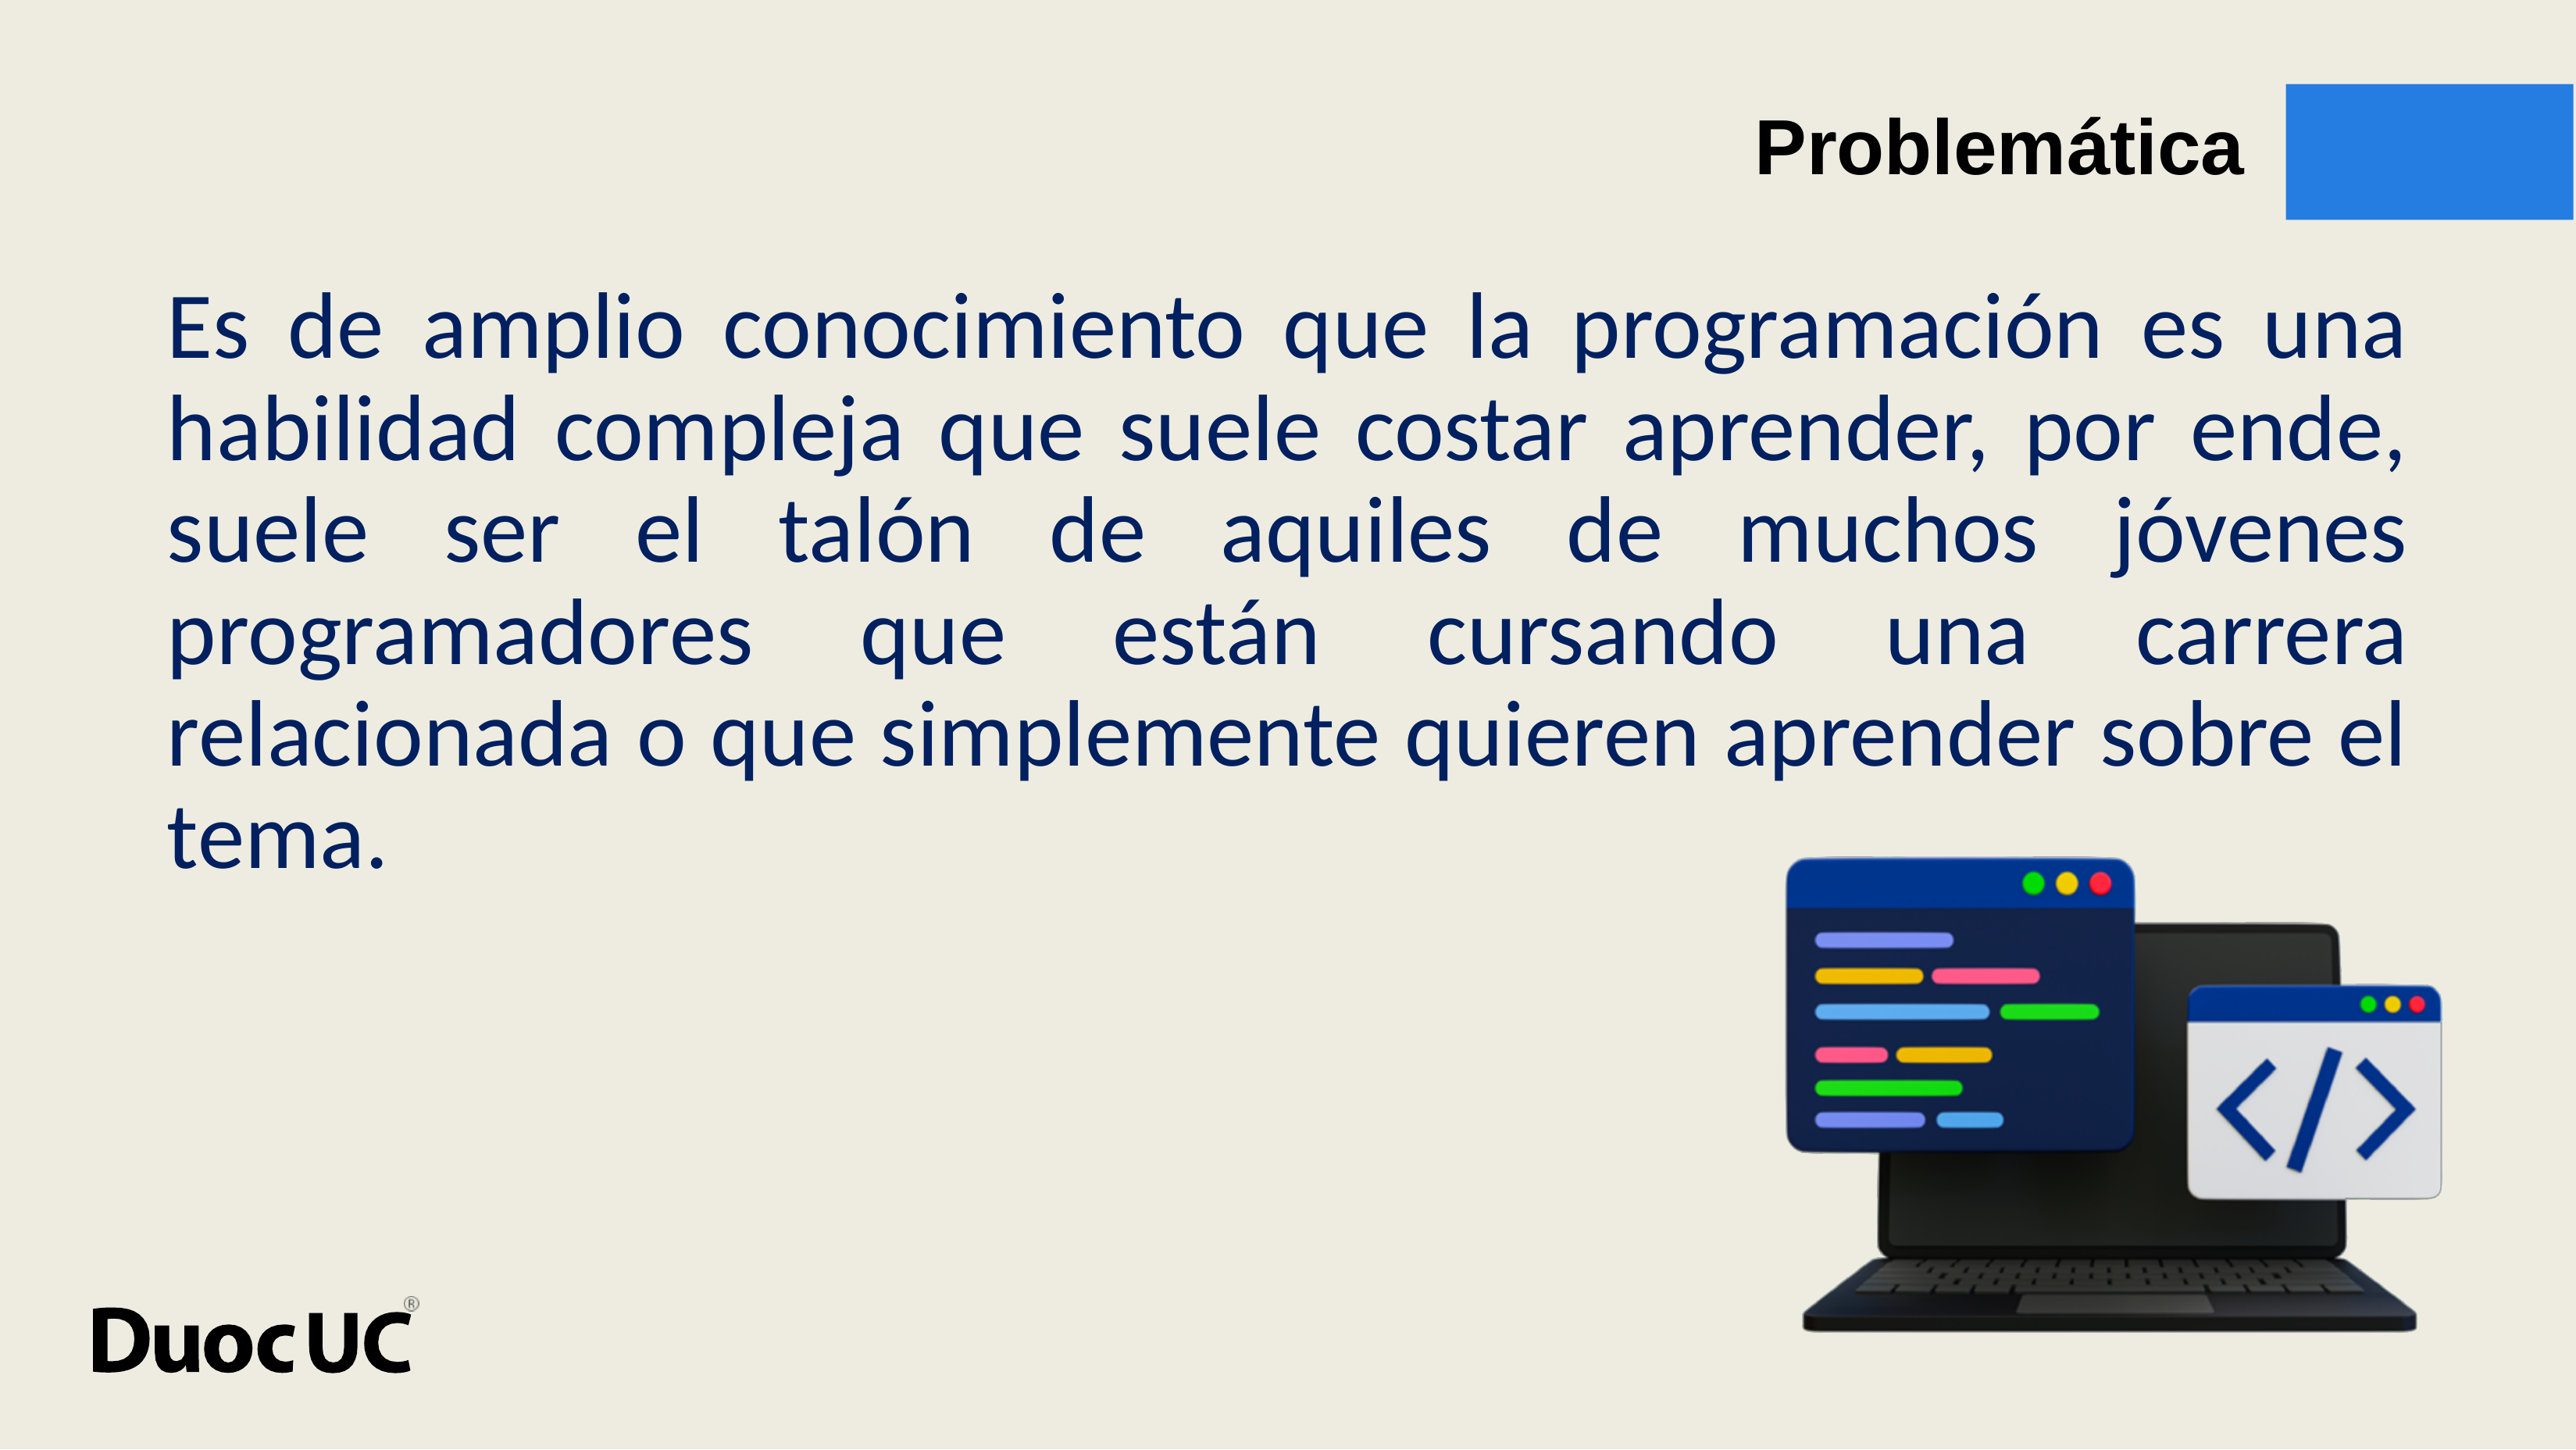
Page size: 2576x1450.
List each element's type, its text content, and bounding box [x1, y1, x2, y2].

text_box Es de amplio conocimiento que la programación es una habilidad compleja que suele costar aprender, por ende, suele ser el talón de aquiles de muchos jóvenes programadores que están cursando una carrera relacionada o que simplemente quieren aprender sobre el tema. [155, 270, 2421, 895]
picture [404, 1296, 419, 1312]
list Problemática [93, 96, 2245, 927]
picture [1700, 676, 2492, 1450]
